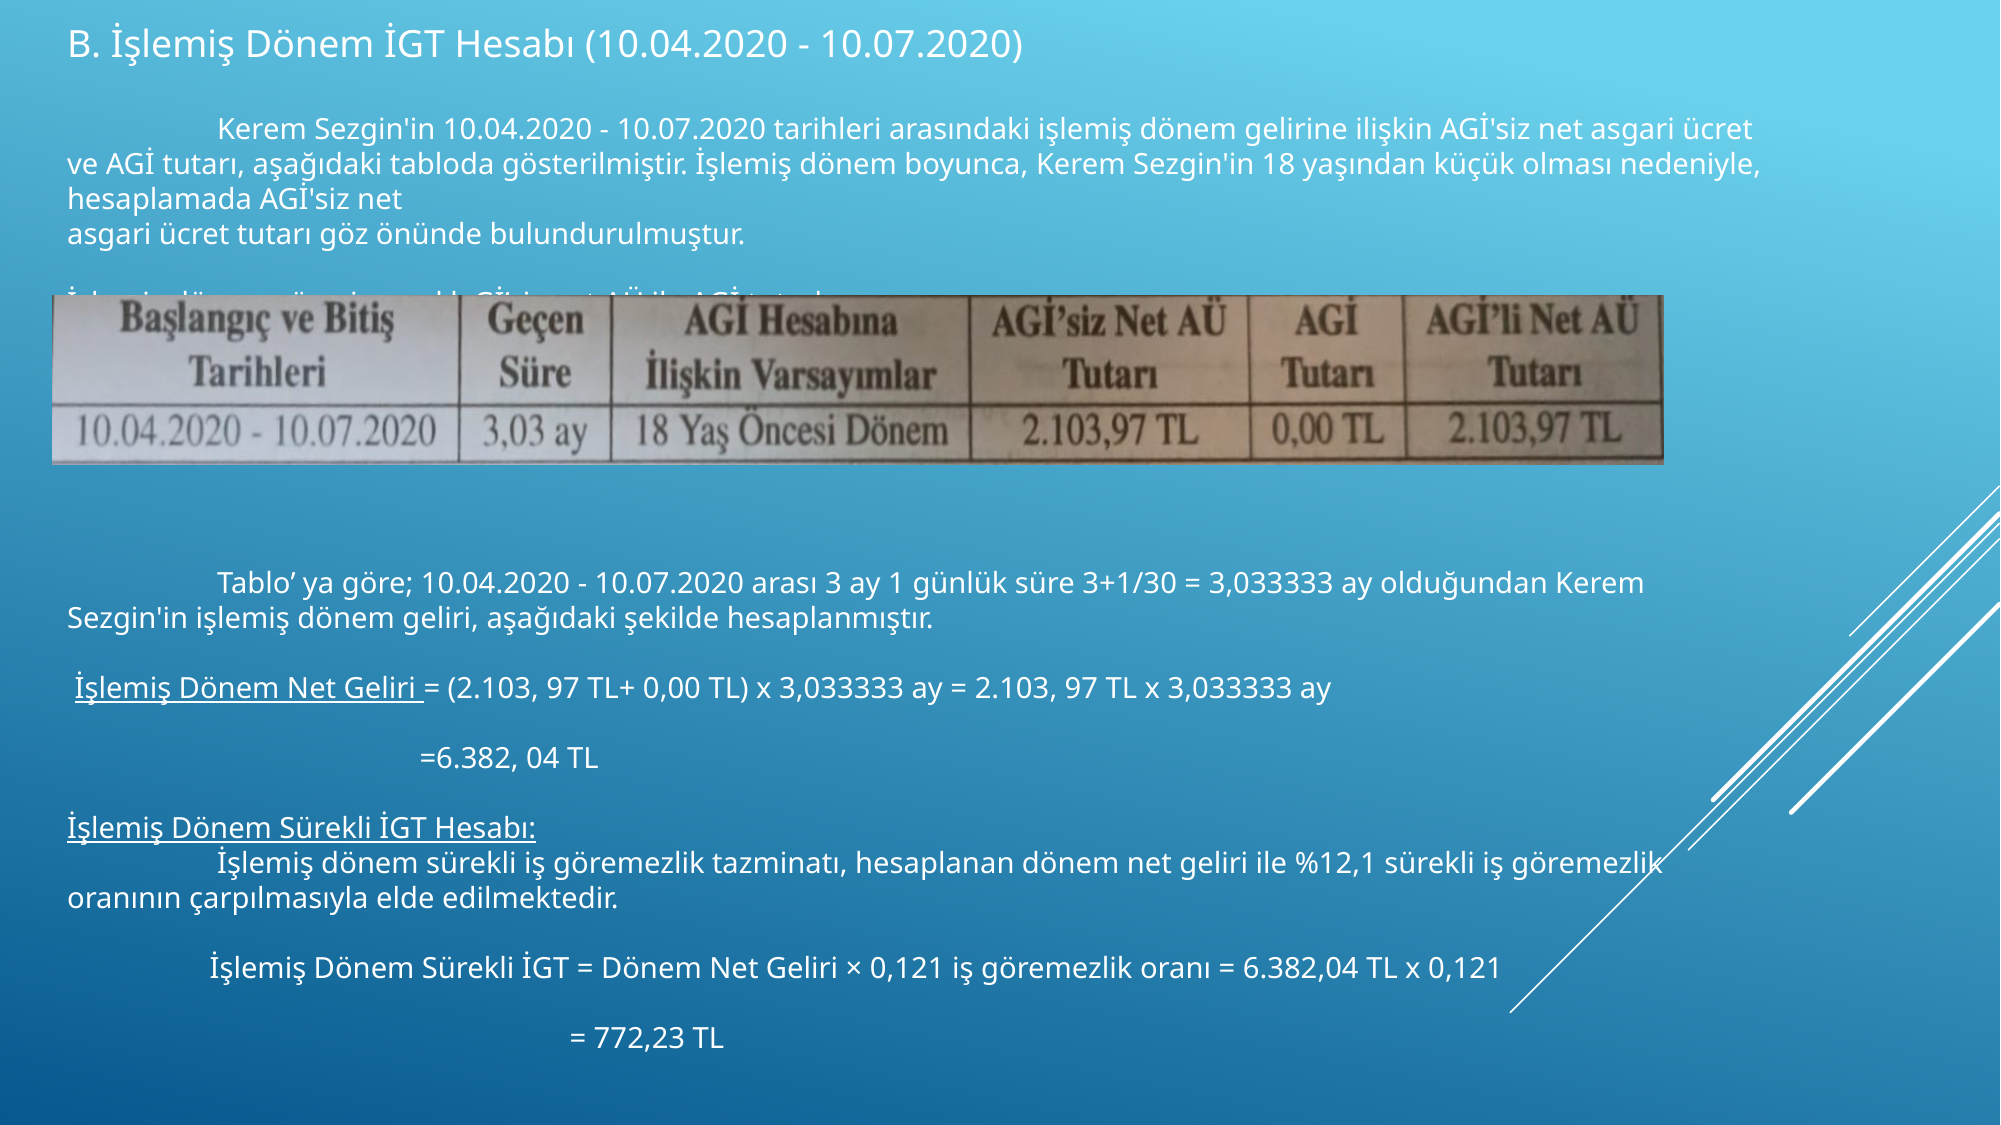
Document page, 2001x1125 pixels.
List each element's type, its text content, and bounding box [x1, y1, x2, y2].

text_box B. İşlemiş Dönem İGT Hesabı (10.04.2020 - 10.07.2020) Kerem Sezgin'in 10.04.2020 - 10.07.2020 tarihleri arasındaki işlemiş dönem gelirine ilişkin AGİ'siz net asgari ücret ve AGİ tutarı, aşağıdaki tabloda gösterilmiştir. İşlemiş dönem boyunca, Kerem Sezgin'in 18 yaşından küçük olması nedeniyle, hesaplamada AGİ'siz net asgari ücret tutarı göz önünde bulundurulmuştur. İşlemiş dönem süresi ve aylık Gİ’siz net AÜ ile AGİ tutarları; Tablo’ ya göre; 10.04.2020 - 10.07.2020 arası 3 ay 1 günlük süre 3+1/30 = 3,033333 ay olduğundan Kerem Sezgin'in işlemiş dönem geliri, aşağıdaki şekilde hesaplanmıştır. İşlemiş Dönem Net Geliri = (2.103, 97 TL+ 0,00 TL) x 3,033333 ay = 2.103, 97 TL x 3,033333 ay =6.382, 04 TL İşlemiş Dönem Sürekli İGT Hesabı: İşlemiş dönem sürekli iş göremezlik tazminatı, hesaplanan dönem net geliri ile %12,1 sürekli iş göremezlik oranının çarpılmasıyla elde edilmektedir. İşlemiş Dönem Sürekli İGT = Dönem Net Geliri × 0,121 iş göremezlik oranı = 6.382,04 TL x 0,121 = 772,23 TL [52, 12, 1778, 1062]
picture [52, 295, 1665, 465]
